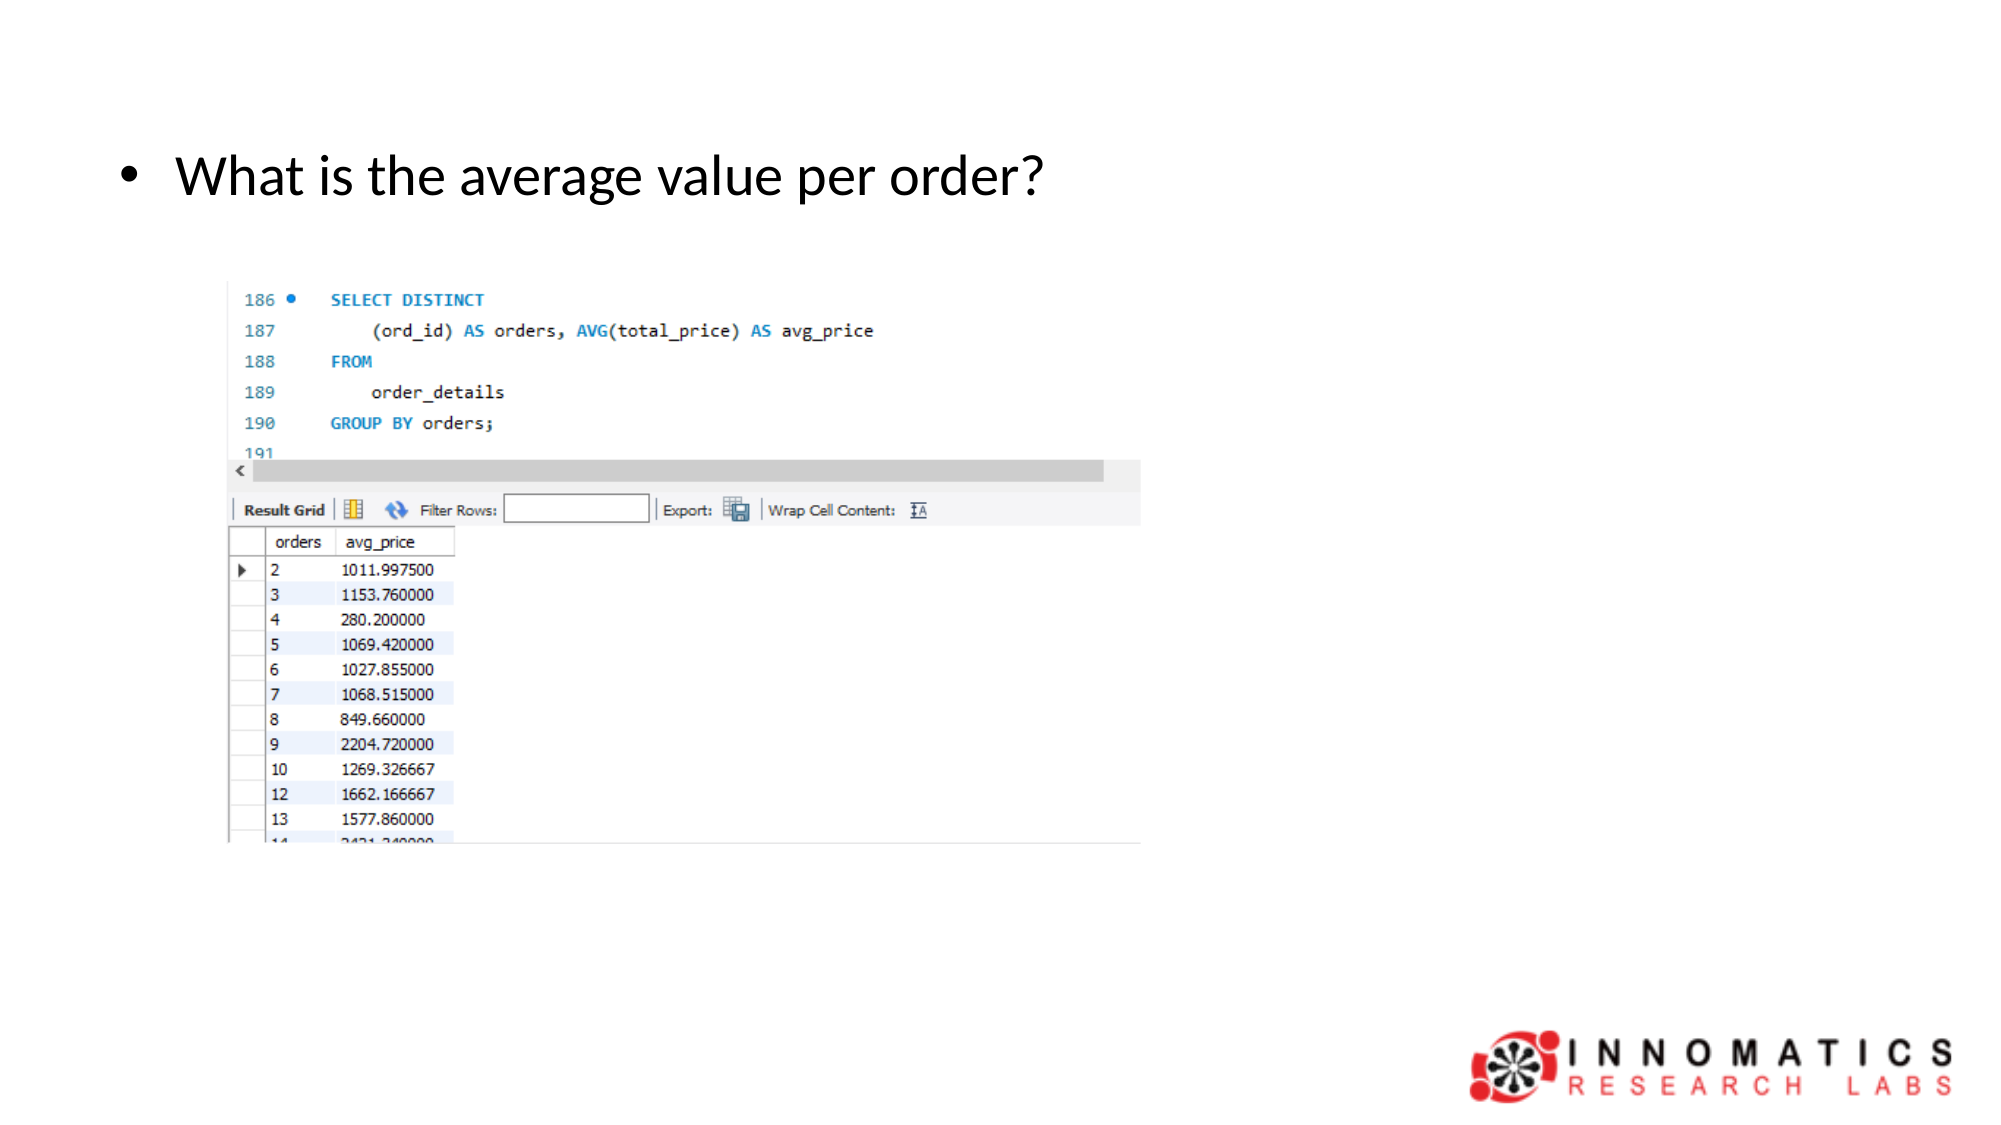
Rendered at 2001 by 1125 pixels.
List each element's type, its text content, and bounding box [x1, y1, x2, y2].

picture [1445, 1014, 1975, 1125]
list What is the average value per order? [85, 46, 1863, 1014]
picture [226, 280, 1141, 844]
